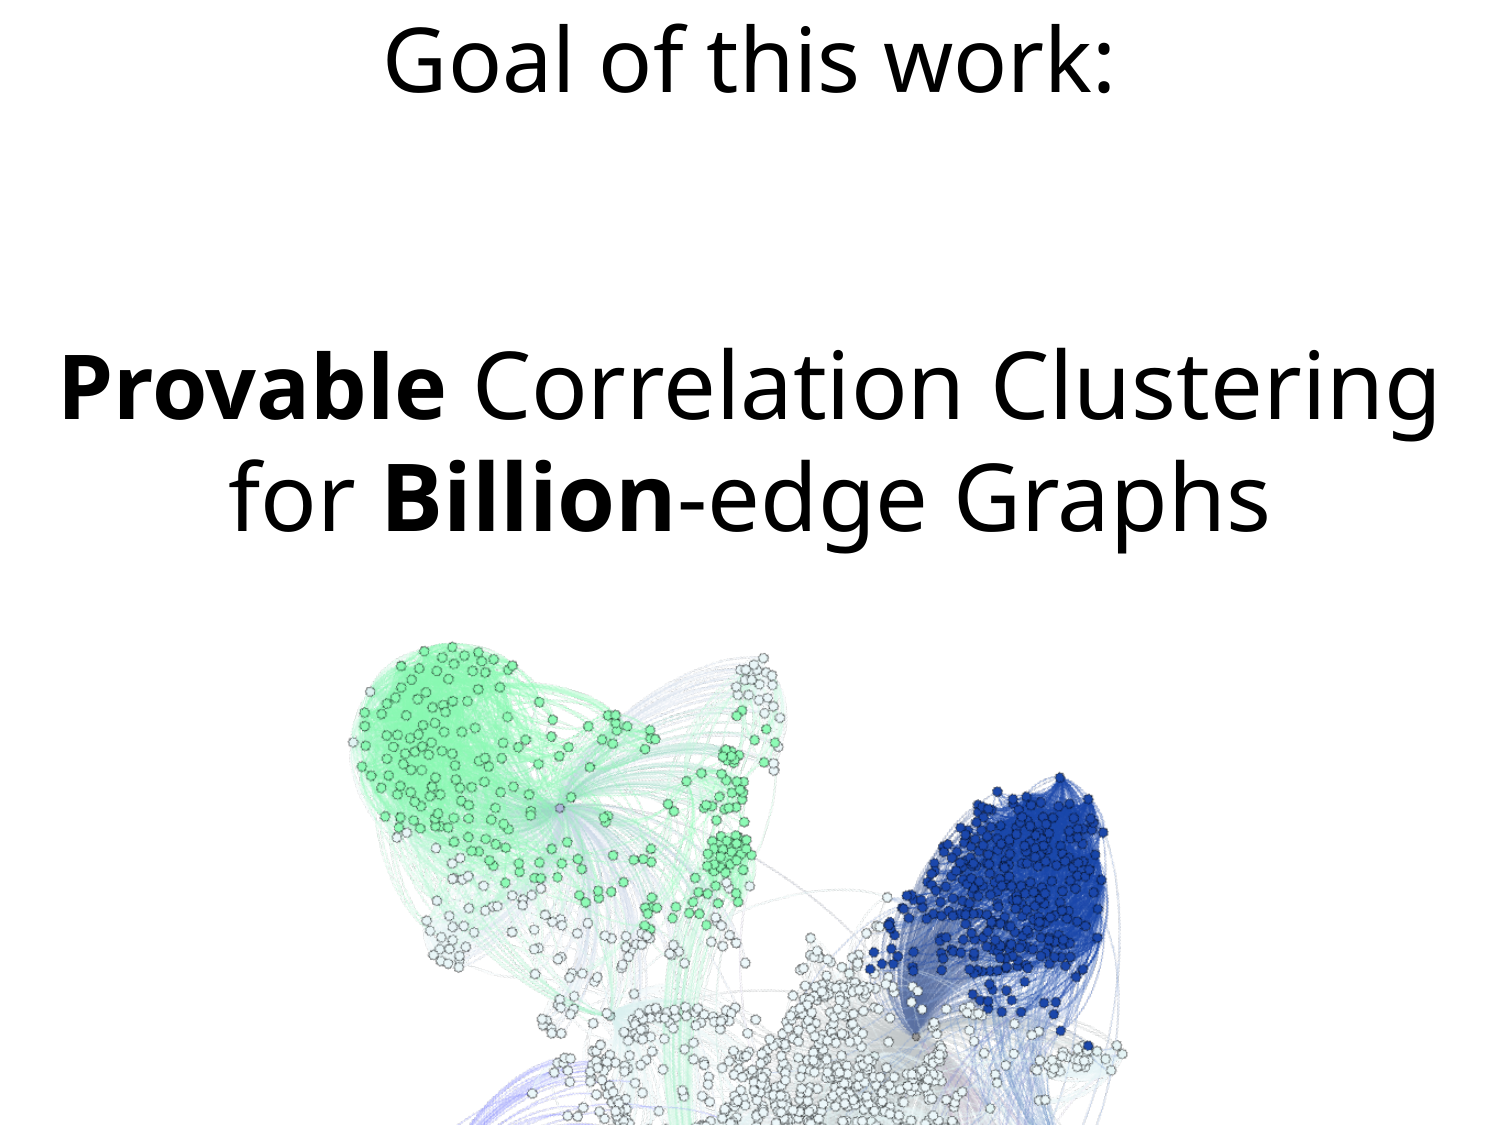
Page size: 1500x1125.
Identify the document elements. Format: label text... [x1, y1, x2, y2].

title Goal of this work: Provable Correlation Clustering for Billion-edge Graphs [0, 0, 1500, 183]
picture [173, 432, 1473, 1125]
